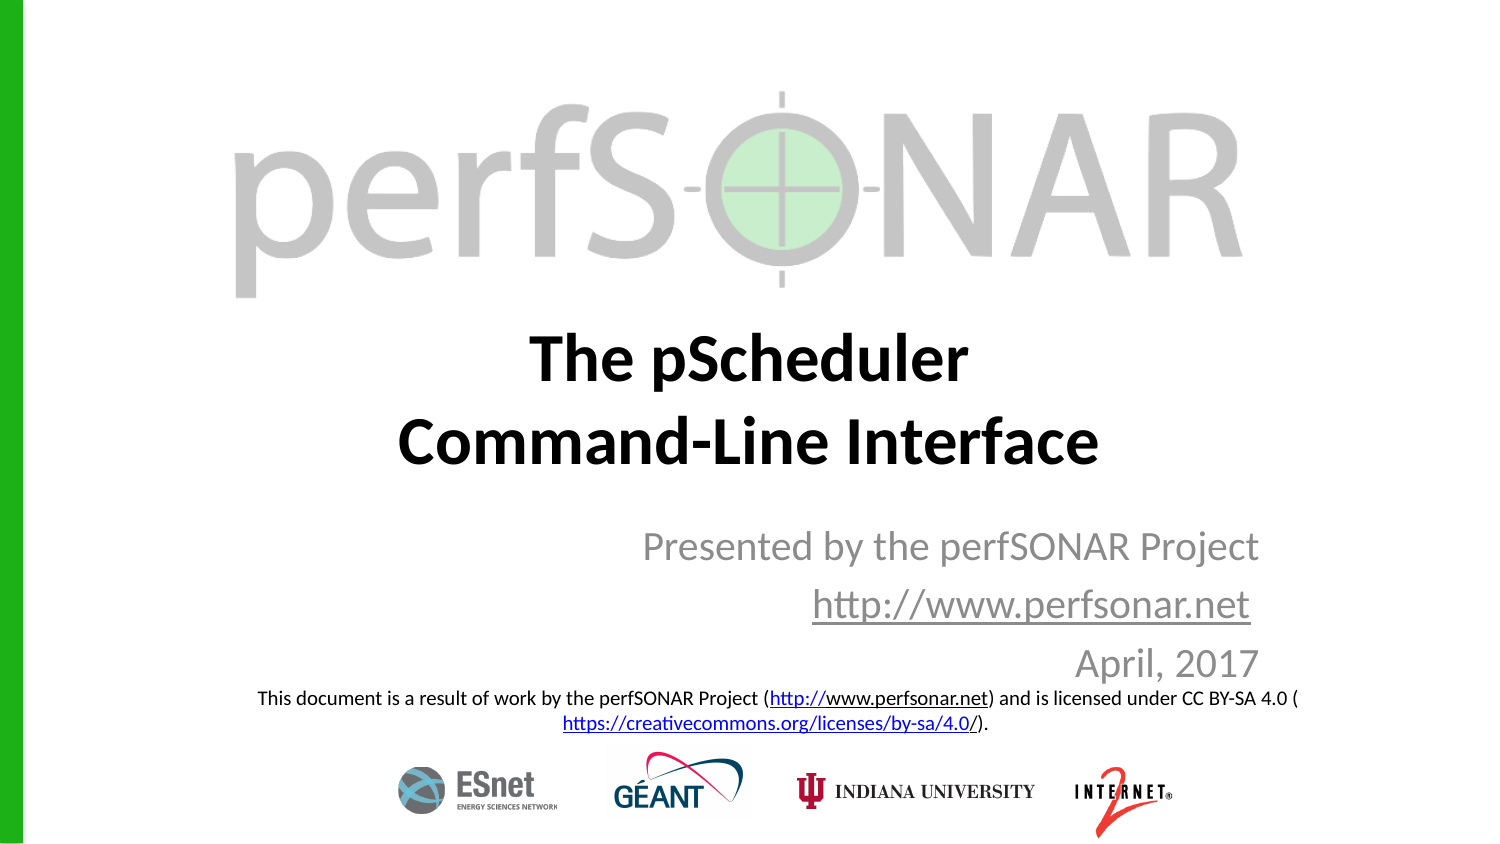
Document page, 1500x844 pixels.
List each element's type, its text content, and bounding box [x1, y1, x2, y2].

picture [797, 773, 1035, 809]
title The pScheduler Command-Line Interface [112, 305, 1388, 486]
picture [604, 744, 753, 819]
subtitle Presented by the perfSONAR Project http://www.perfsonar.net April, 2017 [225, 511, 1275, 727]
picture [1072, 765, 1175, 840]
picture [164, 0, 1500, 305]
text_box This document is a result of work by the perfSONAR Project (http://www.perfsonar.net) and is licensed under CC BY-SA 4.0 (https://creativecommons.org/licenses/by-sa/4.0/). [237, 677, 1319, 742]
